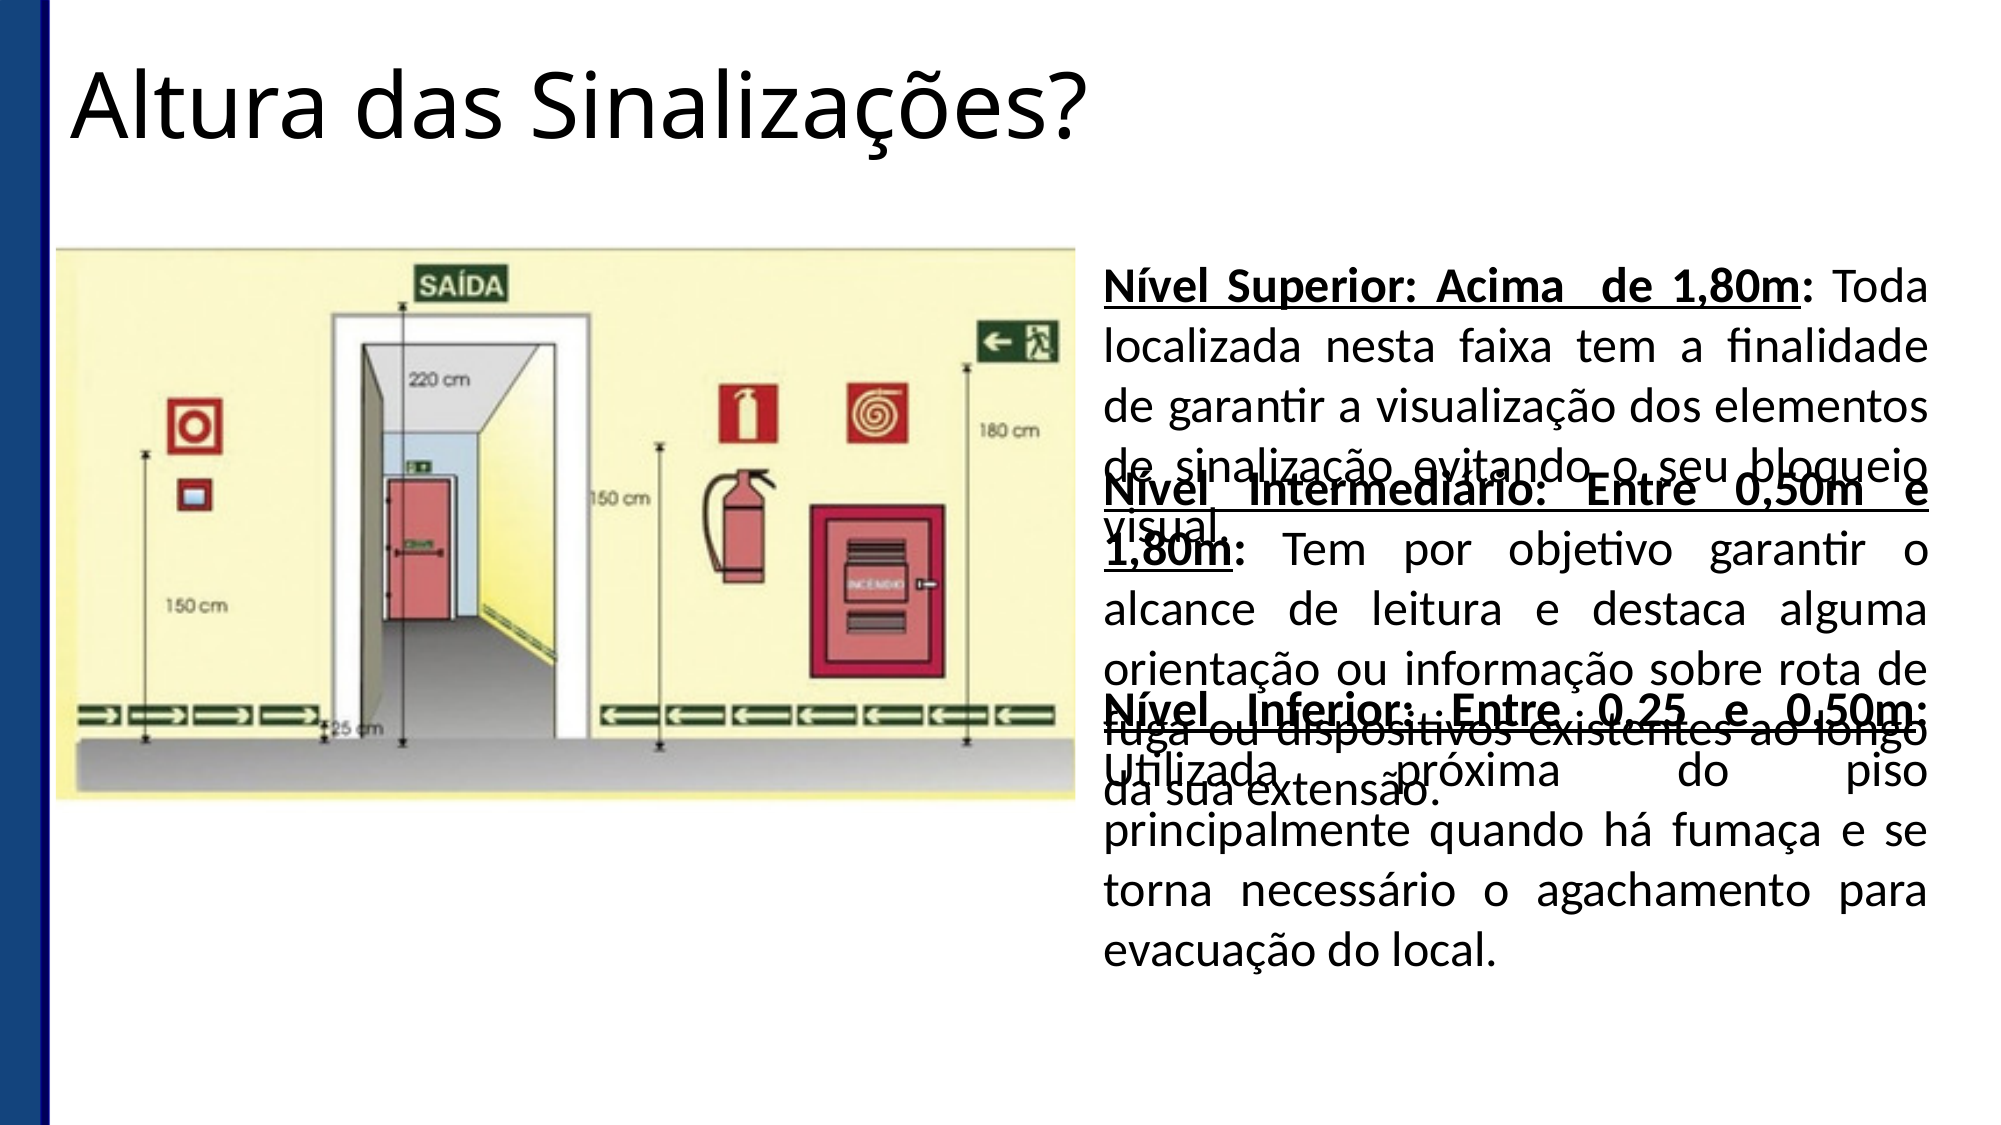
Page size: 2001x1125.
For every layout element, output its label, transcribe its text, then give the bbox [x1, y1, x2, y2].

picture [0, 0, 2001, 1125]
text_box Nível Inferior: Entre 0,25 e 0,50m: Utilizada próxima do piso principalmente quando há fumaça e se torna necessário o agachamento para evacuação do local. [1089, 668, 1945, 984]
title Altura das Sinalizações? [55, 0, 1781, 218]
text_box Nível Intermediário: Entre 0,50m e 1,80m: Tem por objetivo garantir o alcance de leitura e destaca alguma orientação ou informação sobre rota de fuga ou dispositivos existentes ao longo da sua extensão. [1089, 448, 1945, 668]
text_box Nível Superior: Acima de 1,80m: Toda localizada nesta faixa tem a finalidade de garantir a visualização dos elementos de sinalização evitando o seu bloqueio visual. [1089, 245, 1945, 448]
